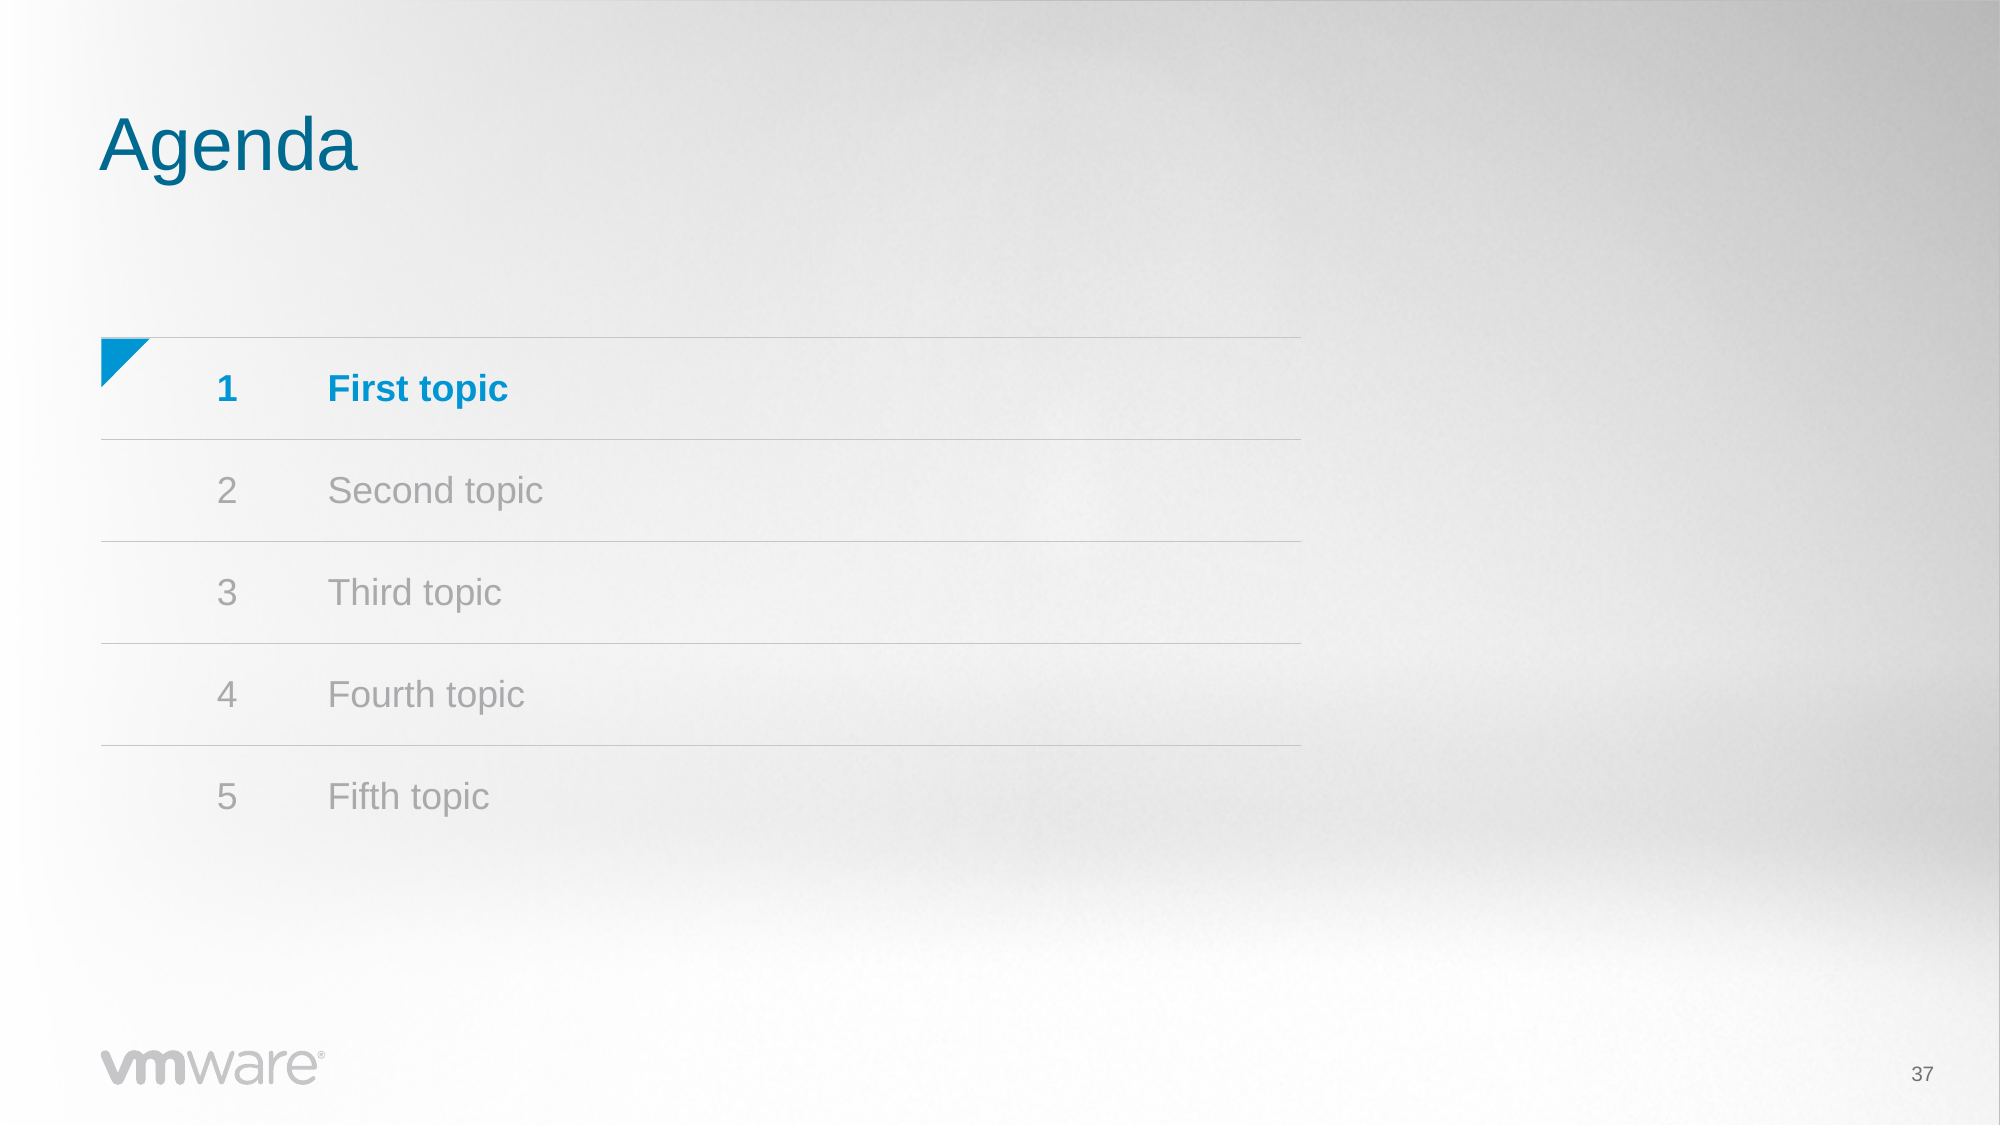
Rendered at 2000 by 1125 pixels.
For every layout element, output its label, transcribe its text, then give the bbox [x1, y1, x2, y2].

table_cell 4 [101, 644, 267, 745]
table_cell Fourth topic [267, 644, 1301, 745]
table_cell Fifth topic [267, 746, 1301, 848]
title Agenda [99, 105, 1900, 239]
table_header 1 [101, 338, 267, 439]
text_box [100, 337, 151, 388]
table_header First topic [267, 338, 1301, 439]
slide_number 37 [1885, 1060, 1960, 1085]
table_cell Second topic [267, 440, 1301, 541]
table_cell 3 [101, 542, 267, 643]
table_cell 5 [101, 746, 267, 848]
table_cell Third topic [267, 542, 1301, 643]
table_cell 2 [101, 440, 267, 541]
